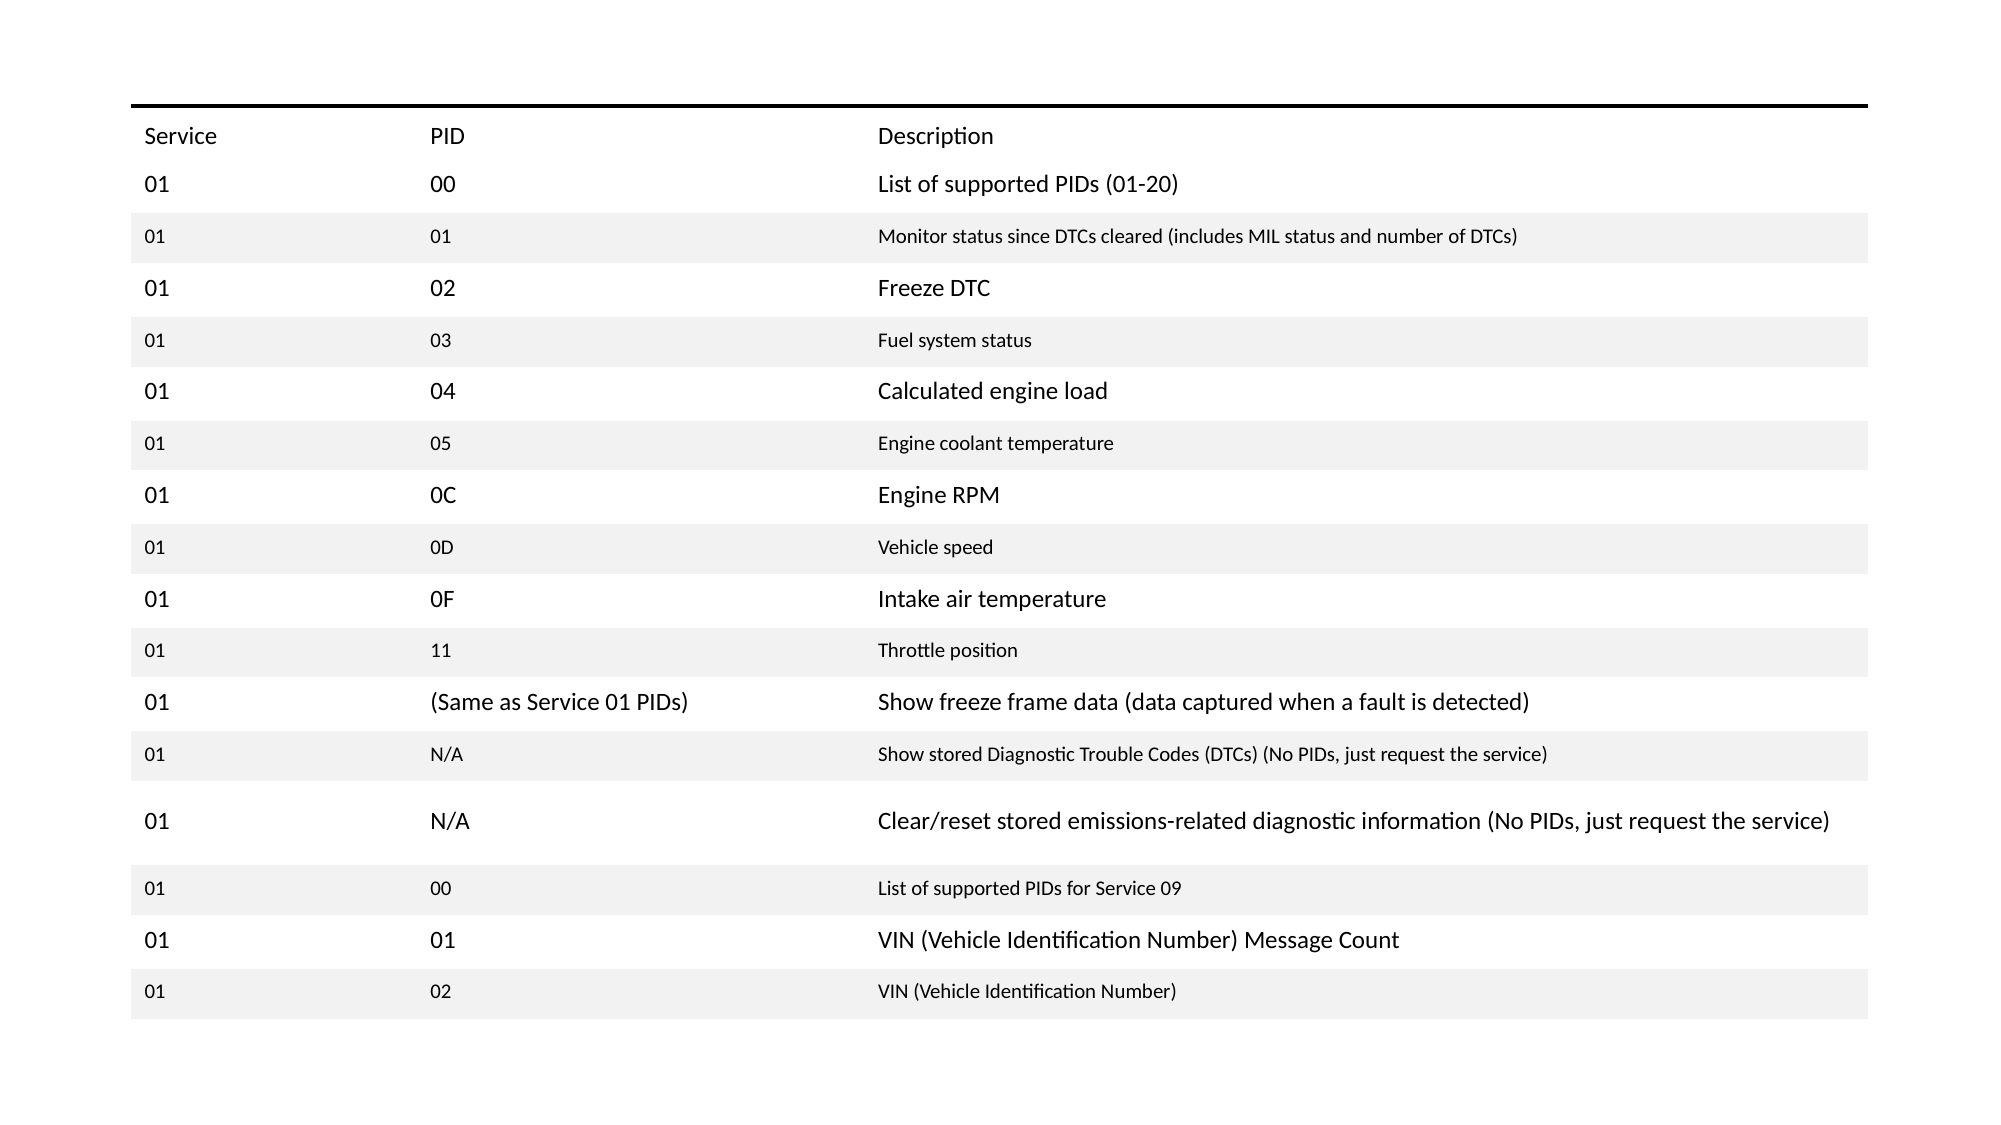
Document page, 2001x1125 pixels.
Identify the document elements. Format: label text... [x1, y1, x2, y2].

table_cell Show stored Diagnostic Trouble Codes (DTCs) (No PIDs, just request the service) [865, 731, 1868, 781]
table_cell 01 [131, 470, 417, 524]
table_cell 00 [417, 160, 865, 213]
table_cell 01 [131, 865, 417, 915]
table_cell 01 [131, 781, 417, 865]
table_cell 04 [417, 367, 865, 421]
table_cell (Same as Service 01 PIDs) [417, 677, 865, 731]
table_cell Freeze DTC [865, 263, 1868, 317]
table_cell 01 [417, 915, 865, 969]
table_cell 0F [417, 574, 865, 628]
table_header Service [131, 108, 417, 160]
table_cell 01 [131, 367, 417, 421]
table_cell Show freeze frame data (data captured when a fault is detected) [865, 677, 1868, 731]
table_cell Vehicle speed [865, 524, 1868, 574]
table_cell 11 [417, 628, 865, 677]
table_cell 03 [417, 317, 865, 367]
table_cell 01 [131, 731, 417, 781]
table_cell 02 [417, 263, 865, 317]
table_cell Calculated engine load [865, 367, 1868, 421]
table_cell Throttle position [865, 628, 1868, 677]
table_header Description [865, 108, 1868, 160]
table_cell 01 [131, 915, 417, 969]
table_cell 02 [417, 969, 865, 1019]
table_cell 0D [417, 524, 865, 574]
table_cell 00 [417, 865, 865, 915]
table_cell List of supported PIDs for Service 09 [865, 865, 1868, 915]
table_cell Monitor status since DTCs cleared (includes MIL status and number of DTCs) [865, 213, 1868, 263]
table_cell 01 [131, 969, 417, 1019]
table_header PID [417, 108, 865, 160]
table_cell VIN (Vehicle Identification Number) [865, 969, 1868, 1019]
table_cell N/A [417, 731, 865, 781]
table_cell N/A [417, 781, 865, 865]
table_cell 01 [131, 421, 417, 470]
table_cell 01 [131, 263, 417, 317]
table_cell 05 [417, 421, 865, 470]
table_cell 01 [131, 317, 417, 367]
table_cell 01 [131, 628, 417, 677]
table_cell 01 [131, 160, 417, 213]
table_cell Clear/reset stored emissions-related diagnostic information (No PIDs, just request the service) [865, 781, 1868, 865]
table_cell 01 [131, 213, 417, 263]
table_cell VIN (Vehicle Identification Number) Message Count [865, 915, 1868, 969]
table_cell List of supported PIDs (01-20) [865, 160, 1868, 213]
table_cell 01 [417, 213, 865, 263]
table_cell 01 [131, 574, 417, 628]
table_cell 0C [417, 470, 865, 524]
table_cell Engine RPM [865, 470, 1868, 524]
table_cell Intake air temperature [865, 574, 1868, 628]
table_cell Engine coolant temperature [865, 421, 1868, 470]
table_cell 01 [131, 677, 417, 731]
table_cell Fuel system status [865, 317, 1868, 367]
table_cell 01 [131, 524, 417, 574]
